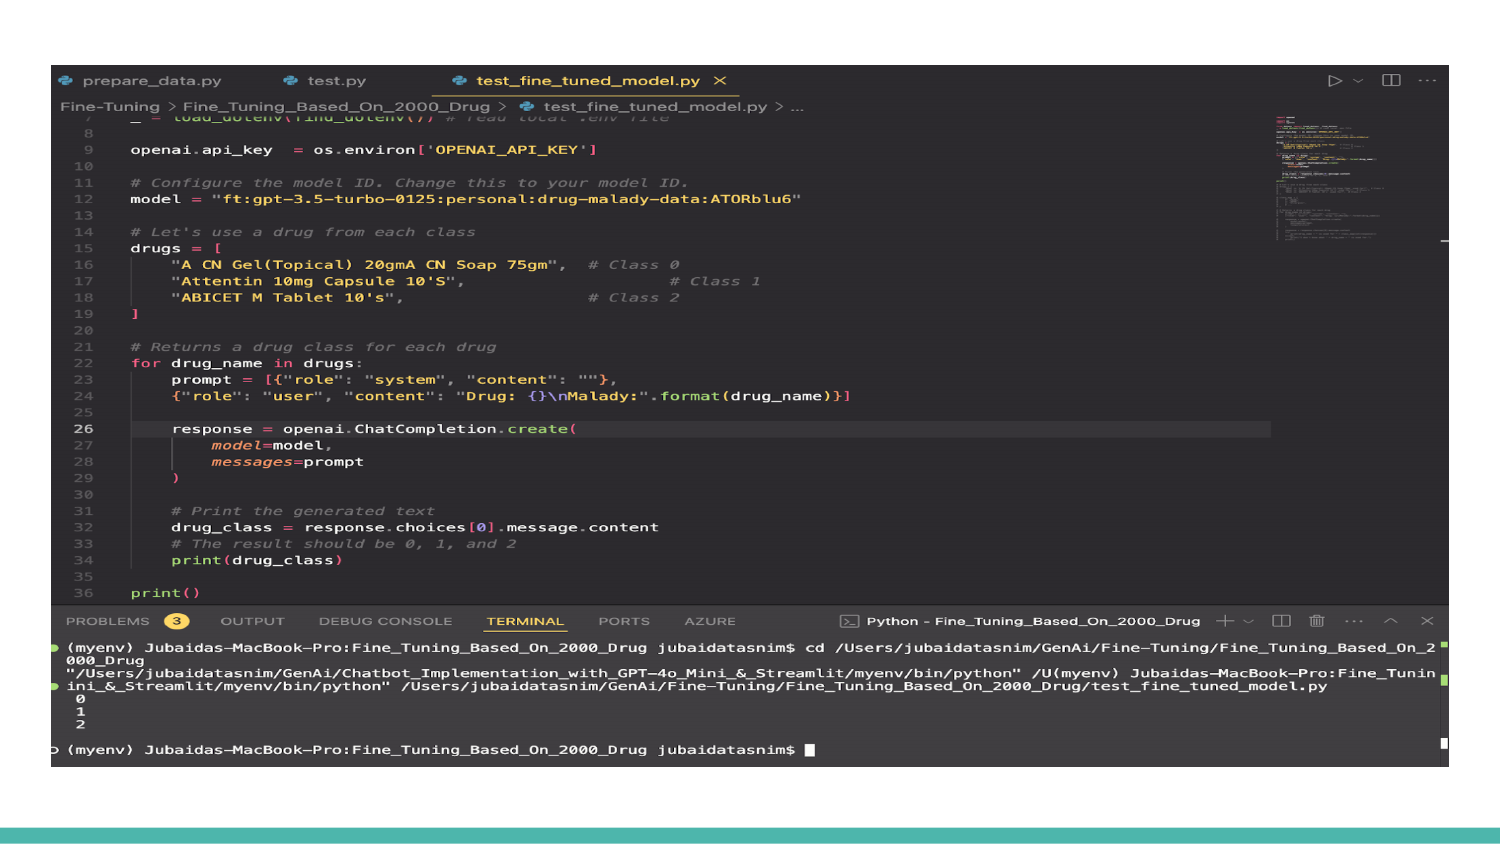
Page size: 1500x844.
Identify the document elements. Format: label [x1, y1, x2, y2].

picture [50, 64, 1450, 768]
